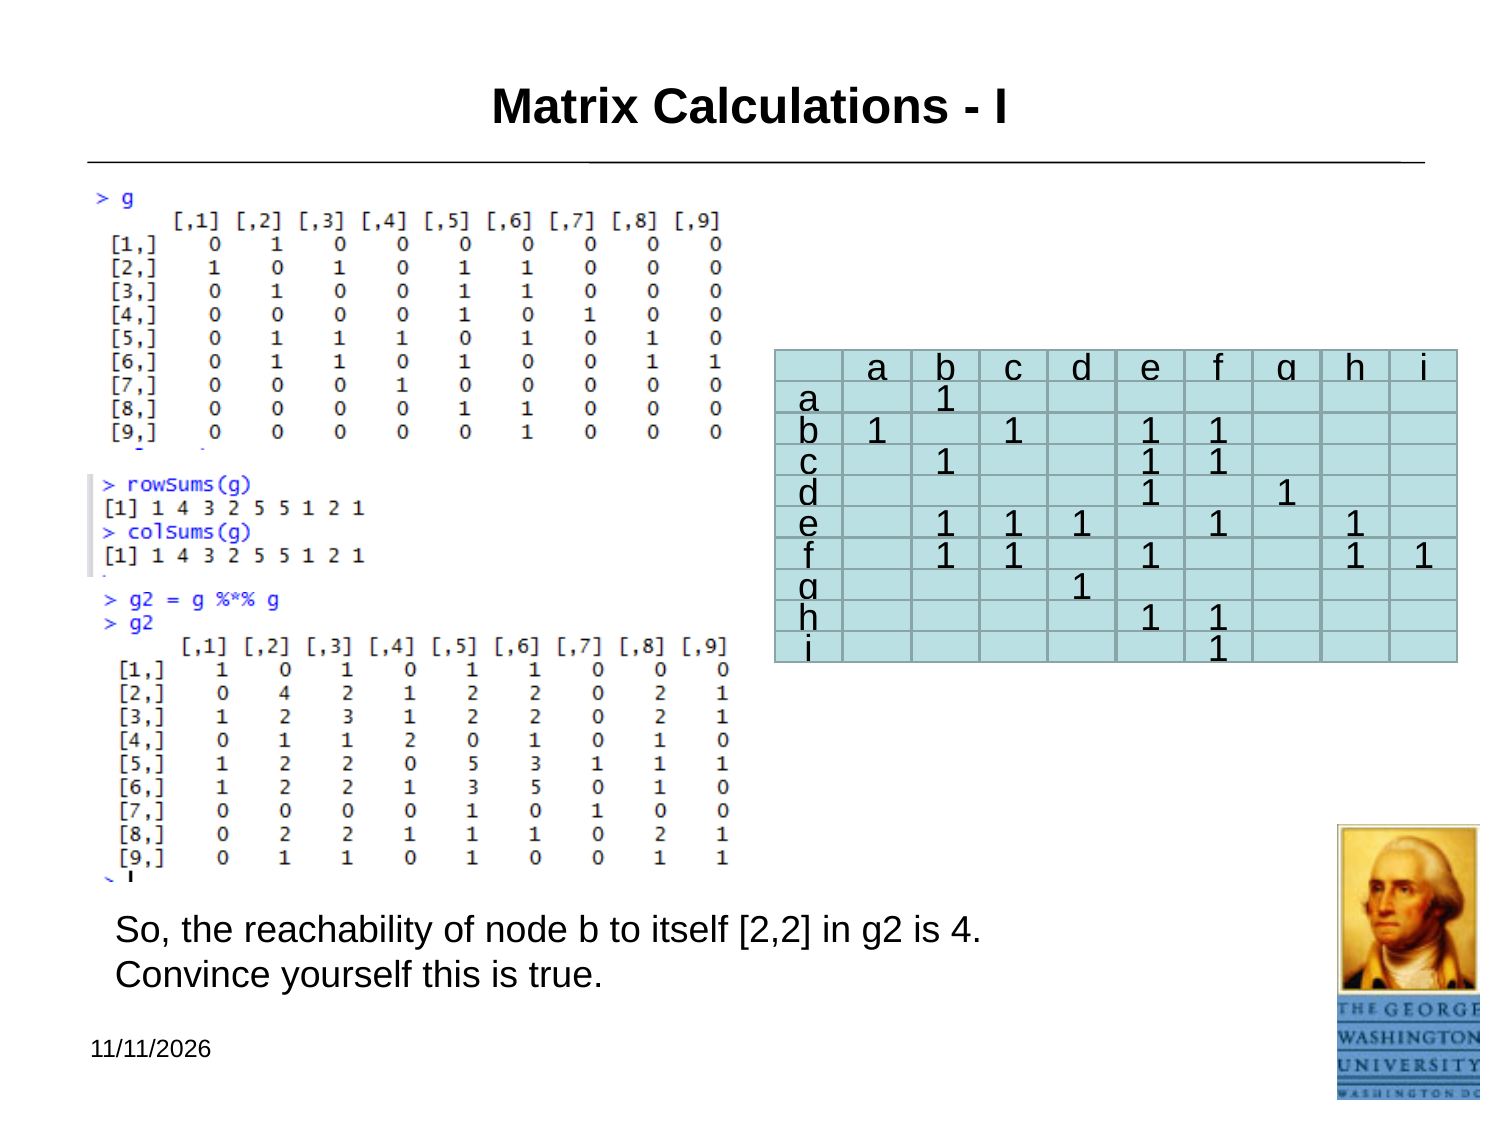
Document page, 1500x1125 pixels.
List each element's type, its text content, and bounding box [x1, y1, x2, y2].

text_box So, the reachability of node b to itself [2,2] in g2 is 4. Convince yourself this is true. [100, 897, 998, 1003]
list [87, 187, 738, 450]
title Matrix Calculations - I [75, 45, 1425, 163]
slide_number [75, 1025, 300, 1104]
picture [87, 474, 452, 577]
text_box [774, 349, 1458, 663]
picture [1337, 824, 1480, 1100]
picture [95, 592, 750, 883]
